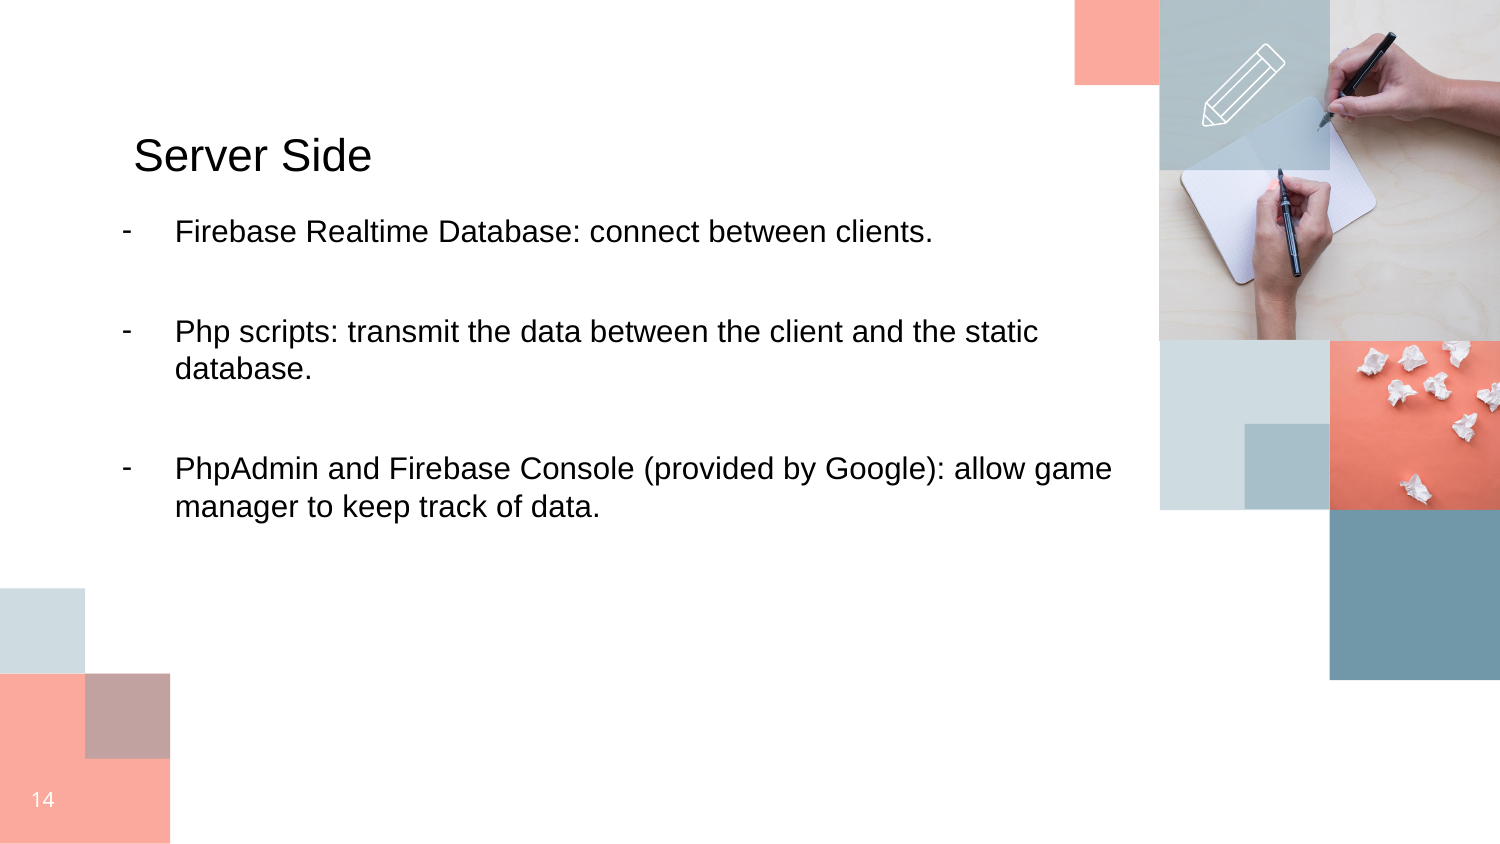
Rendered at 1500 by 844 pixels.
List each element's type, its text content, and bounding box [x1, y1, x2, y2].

list Firebase Realtime Database: connect between clients. Php scripts: transmit the data between the client and the static database. PhpAdmin and Firebase Console (provided by Google): allow game manager to keep track of data. [85, 196, 1133, 568]
slide_number ‹#› [0, 758, 86, 844]
picture [1159, 0, 1500, 509]
title Server Side [118, 122, 877, 196]
